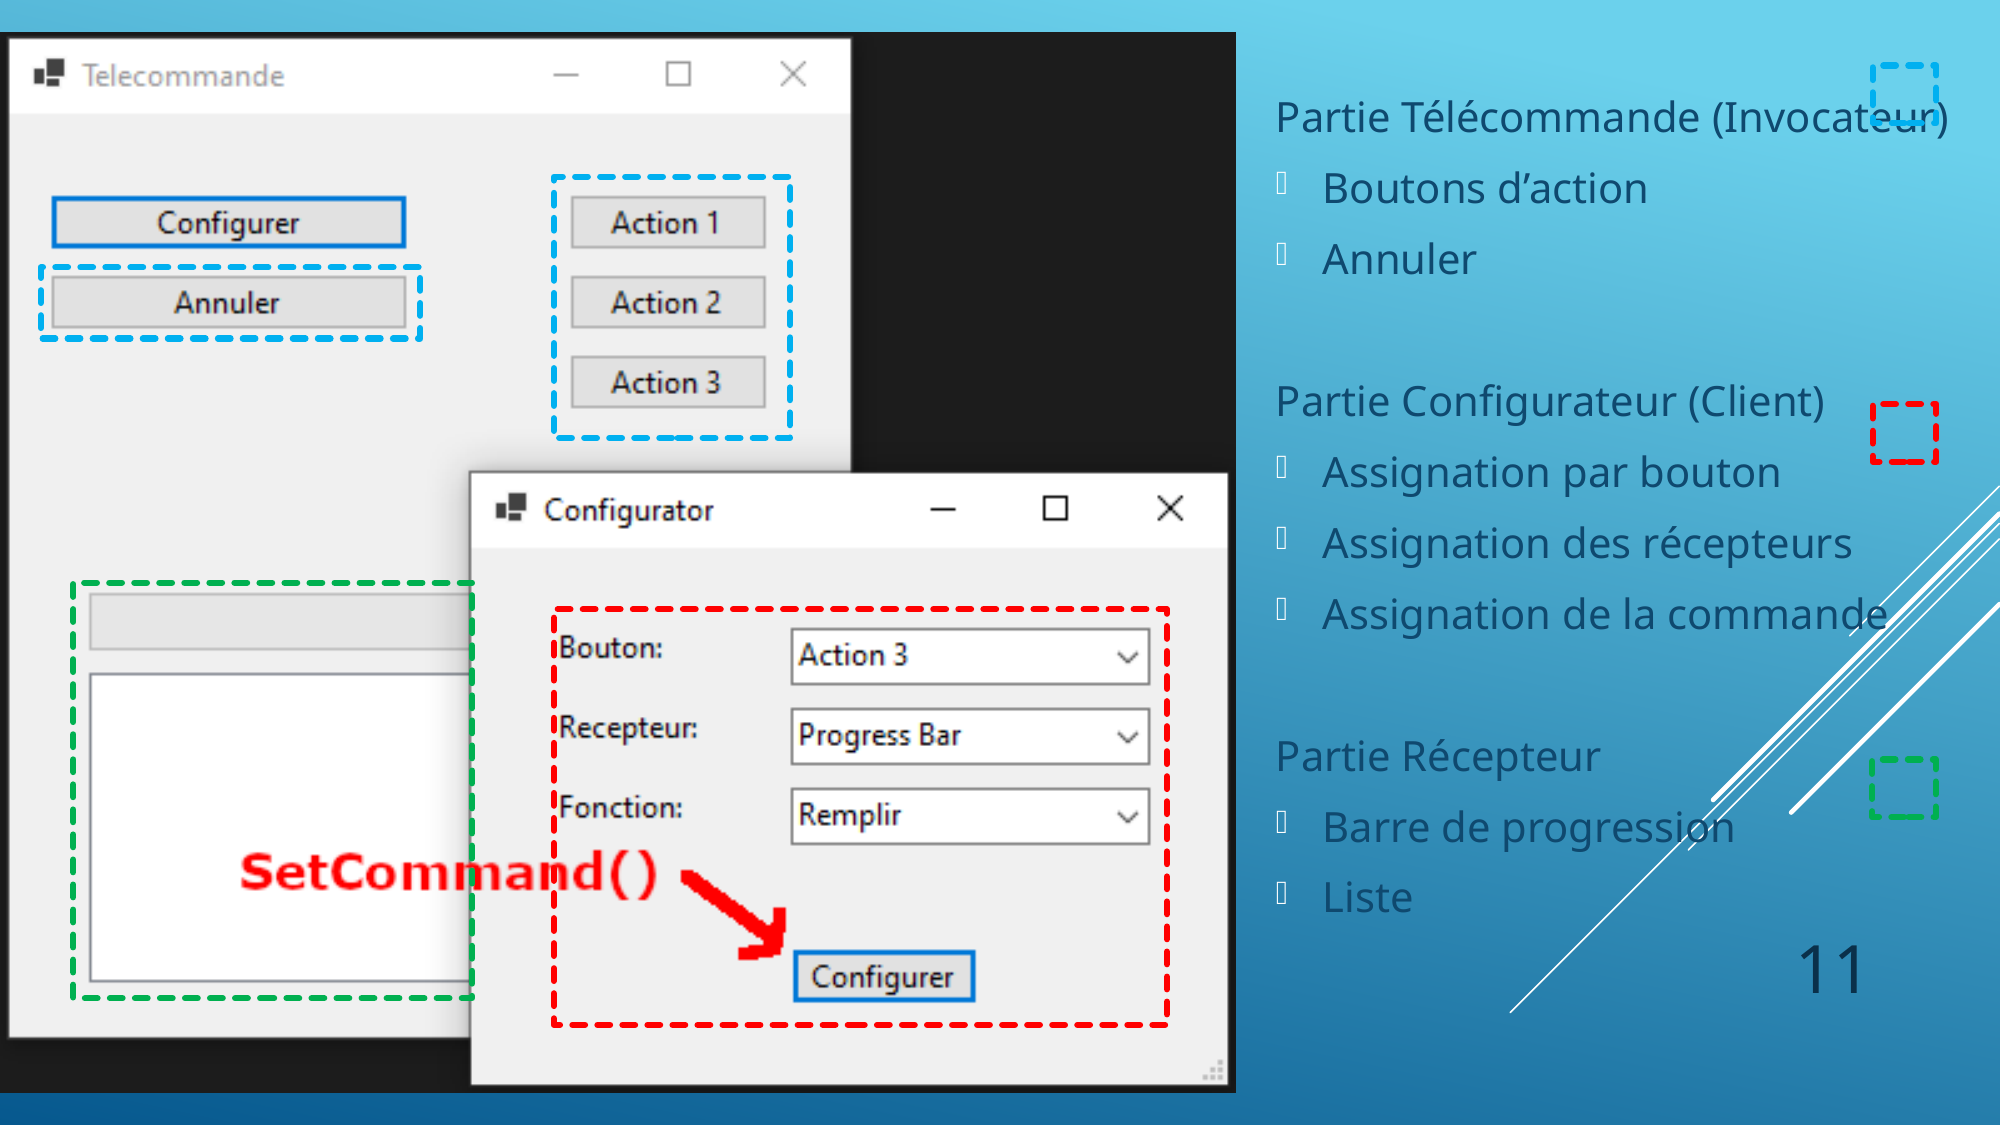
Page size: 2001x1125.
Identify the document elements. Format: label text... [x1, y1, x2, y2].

text_box [1871, 403, 1938, 463]
text_box [1871, 64, 1938, 125]
slide_number 11 [1700, 915, 1888, 1025]
text_box [1871, 758, 1937, 818]
text_box Partie Télécommande (Invocateur) Boutons d’action Annuler Partie Configurateur (Client) Assignation par bouton Assignation des récepteurs Assignation de la commande Partie Récepteur Barre de progression Liste [1260, 32, 1982, 981]
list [0, 31, 1236, 1094]
